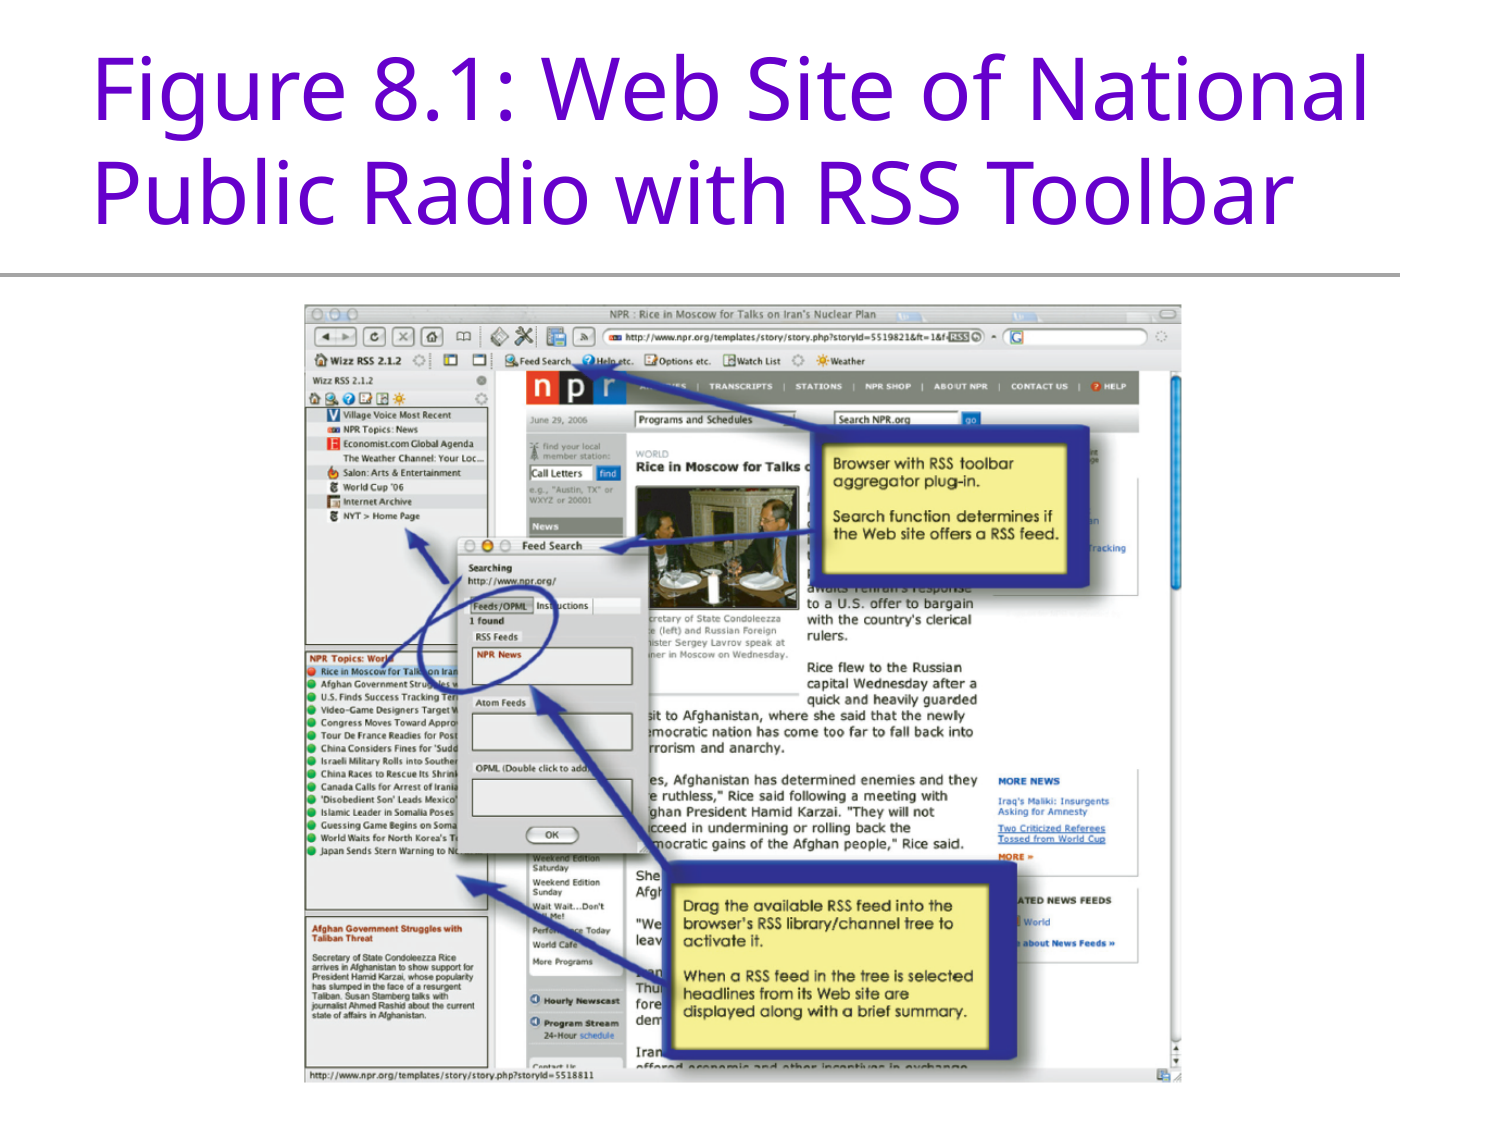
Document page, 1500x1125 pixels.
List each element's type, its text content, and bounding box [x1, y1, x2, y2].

subtitle Figure 8.1: Web Site of National Public Radio with RSS Toolbar [75, 12, 1413, 250]
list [299, 299, 1189, 1088]
